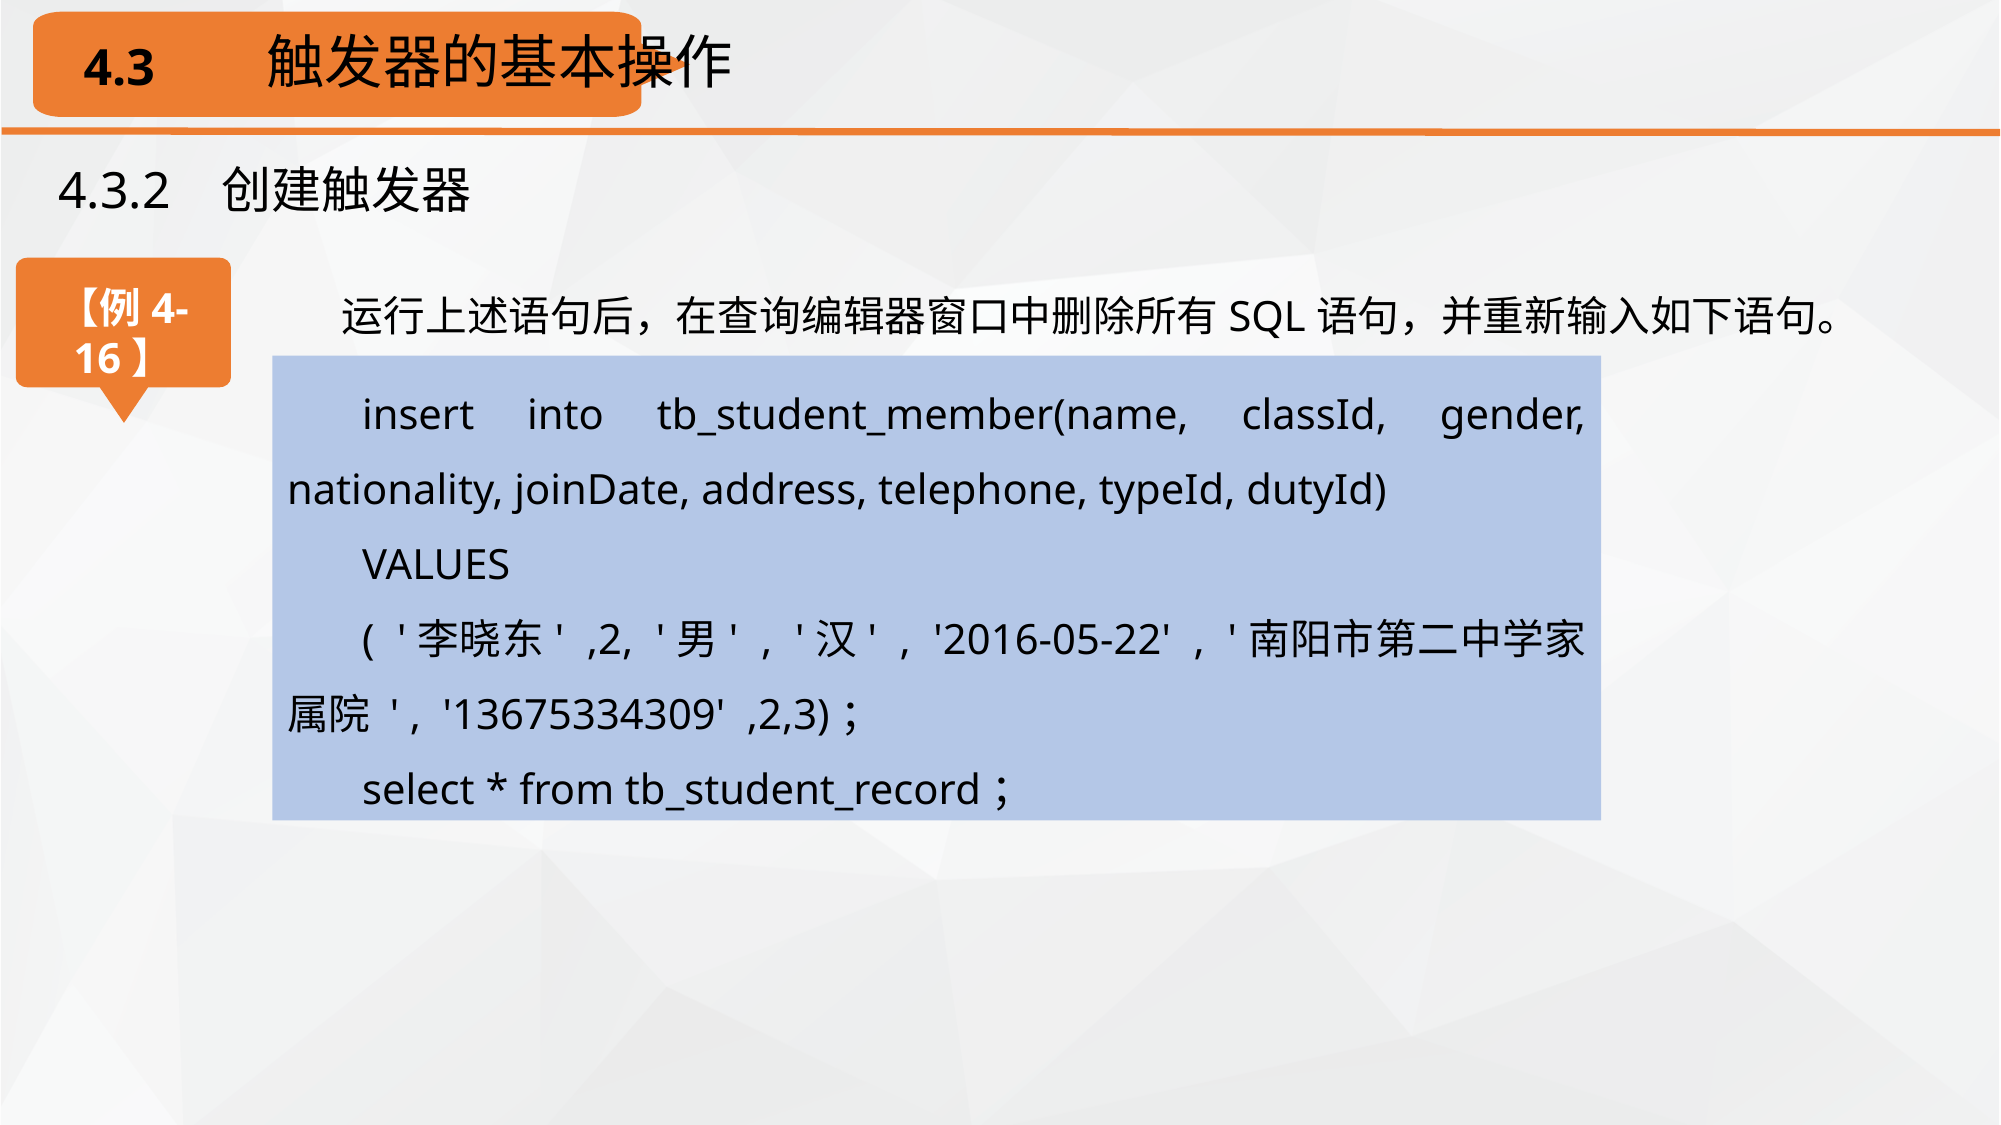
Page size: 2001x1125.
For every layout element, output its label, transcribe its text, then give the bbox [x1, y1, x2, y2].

text_box insert into tb_student_member(name, classId, gender, nationality, joinDate, address, telephone, typeId, dutyId) VALUES ( '李晓东' ,2, '男' , '汉' , '2016-05-22' , '南阳市第二中学家属院 ' , '13675334309' ,2,3)； select * from tb_student_record； [272, 355, 1602, 821]
text_box 4.2 [0, 0, 2000, 1125]
text_box 运行上述语句后，在查询编辑器窗口中删除所有SQL语句，并重新输入如下语句。 [252, 257, 1951, 348]
text_box 触发器的基本操作 [252, 18, 990, 103]
text_box 【例4-16】 [14, 256, 232, 425]
text_box 4.3 [68, 28, 211, 103]
text_box 4.3.2 创建触发器 [43, 151, 781, 227]
